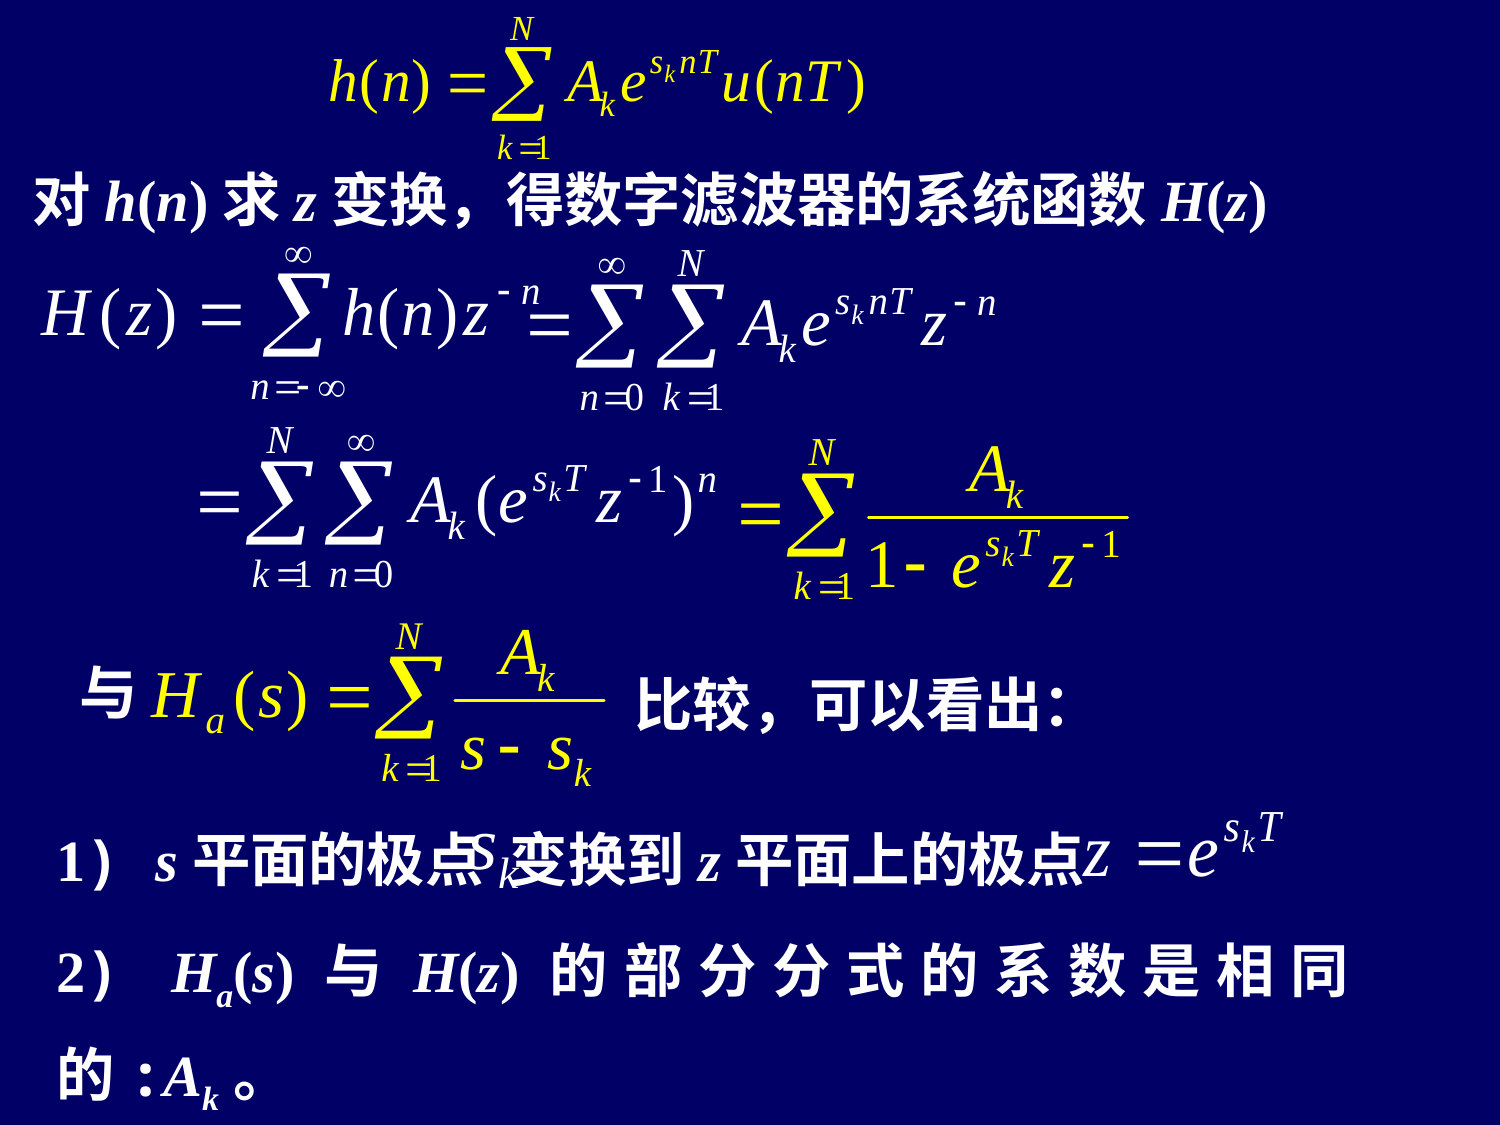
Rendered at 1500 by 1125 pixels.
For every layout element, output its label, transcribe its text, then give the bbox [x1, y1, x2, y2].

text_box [29, 221, 556, 410]
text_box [724, 421, 1141, 610]
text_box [183, 409, 732, 598]
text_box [320, 1, 871, 169]
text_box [64, 605, 1120, 794]
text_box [41, 794, 1365, 1013]
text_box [513, 232, 1013, 421]
text_box 对h(n)求z变换，得数字滤波器的系统函数H(z) [17, 155, 1388, 241]
